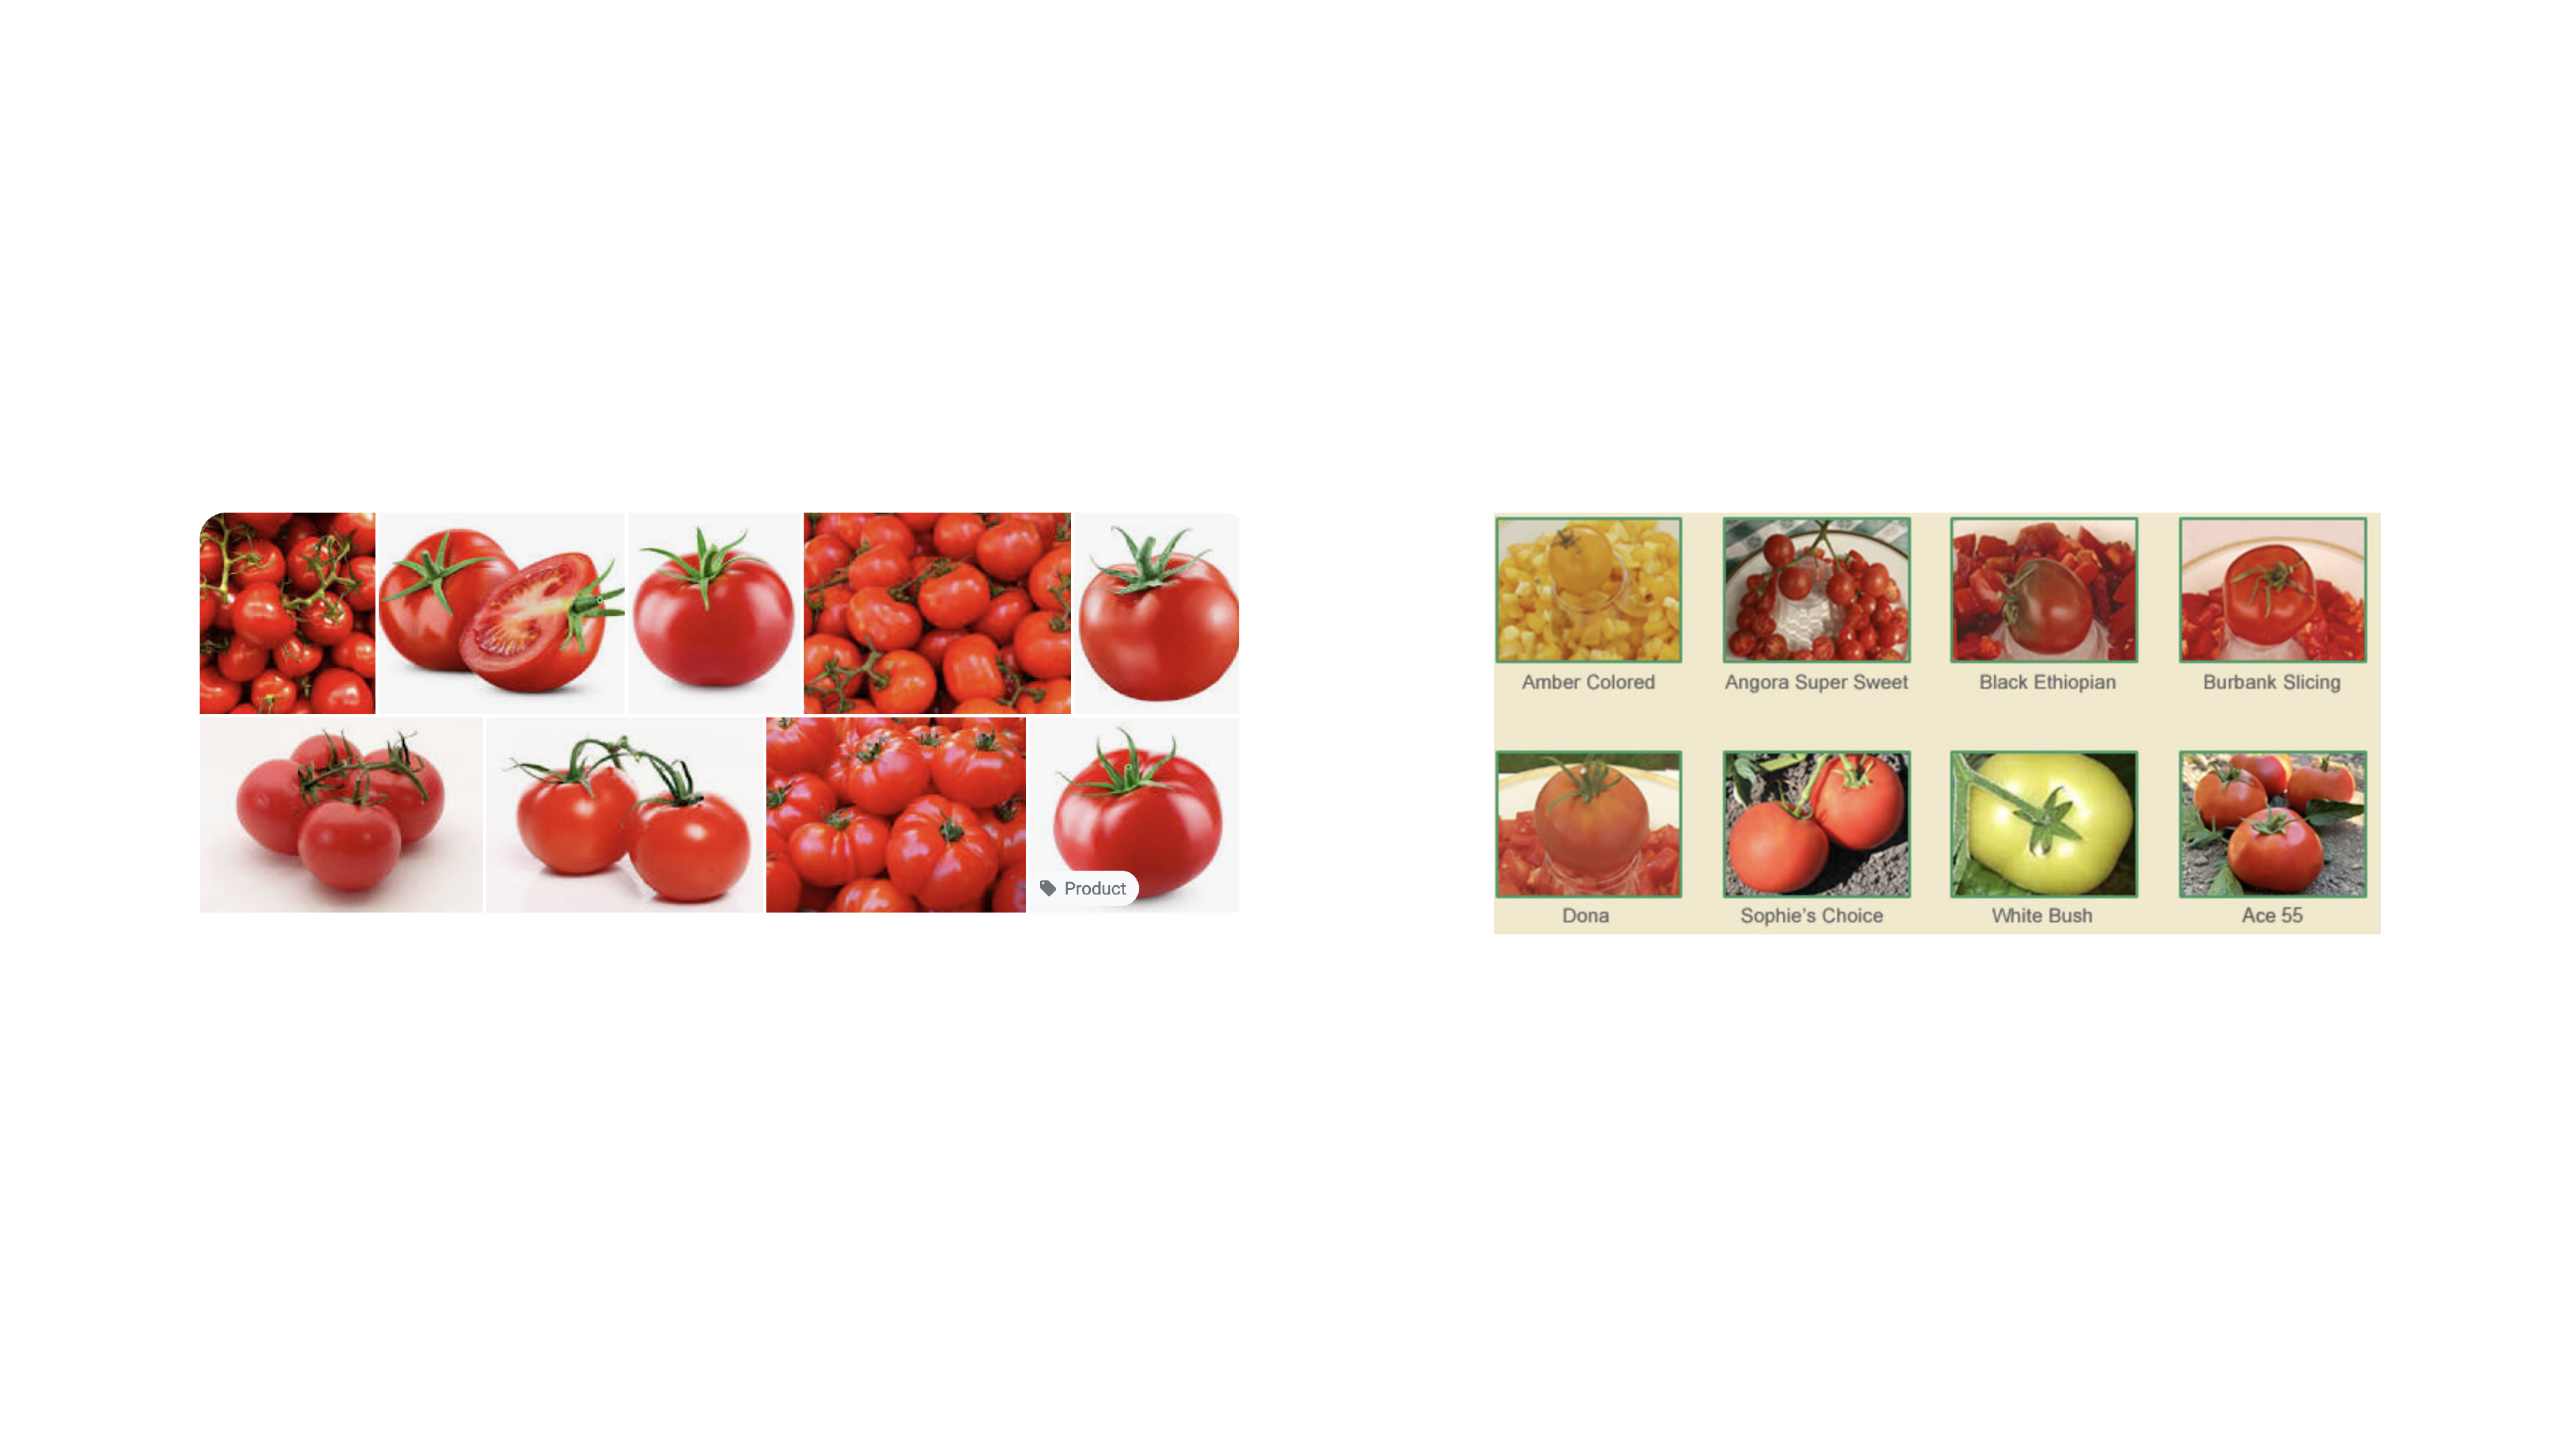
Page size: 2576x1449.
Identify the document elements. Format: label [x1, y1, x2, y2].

picture [1494, 512, 2381, 934]
picture [195, 512, 1240, 913]
